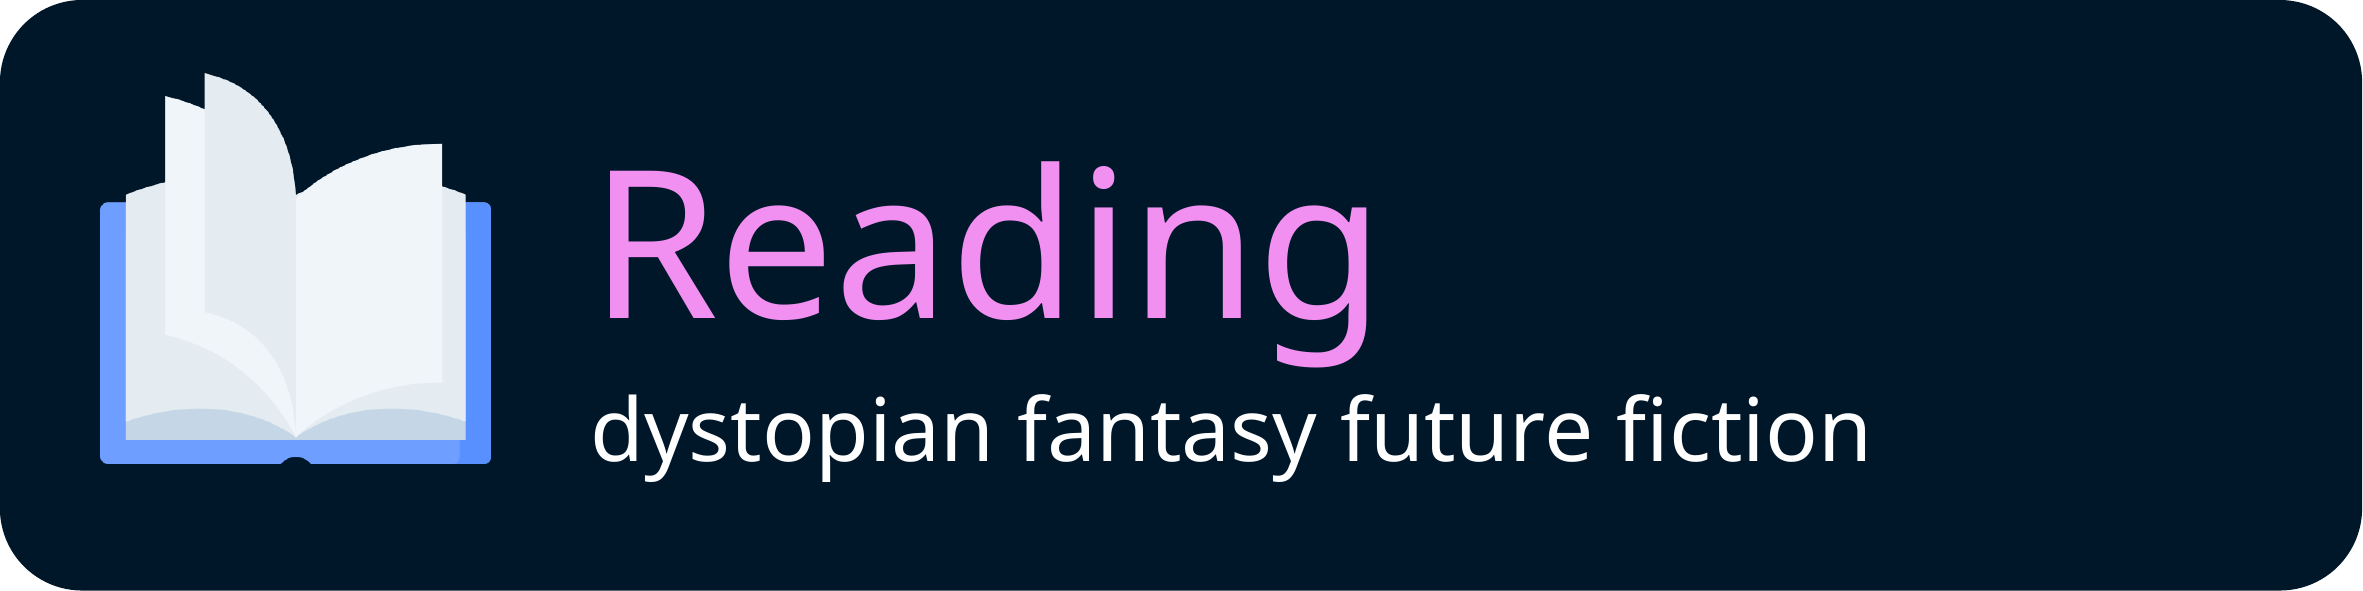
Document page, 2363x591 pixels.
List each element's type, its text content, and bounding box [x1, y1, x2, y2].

text_box [0, 0, 2363, 591]
picture [100, 73, 491, 464]
text_box Reading dystopian fantasy future fiction [590, 111, 2271, 479]
